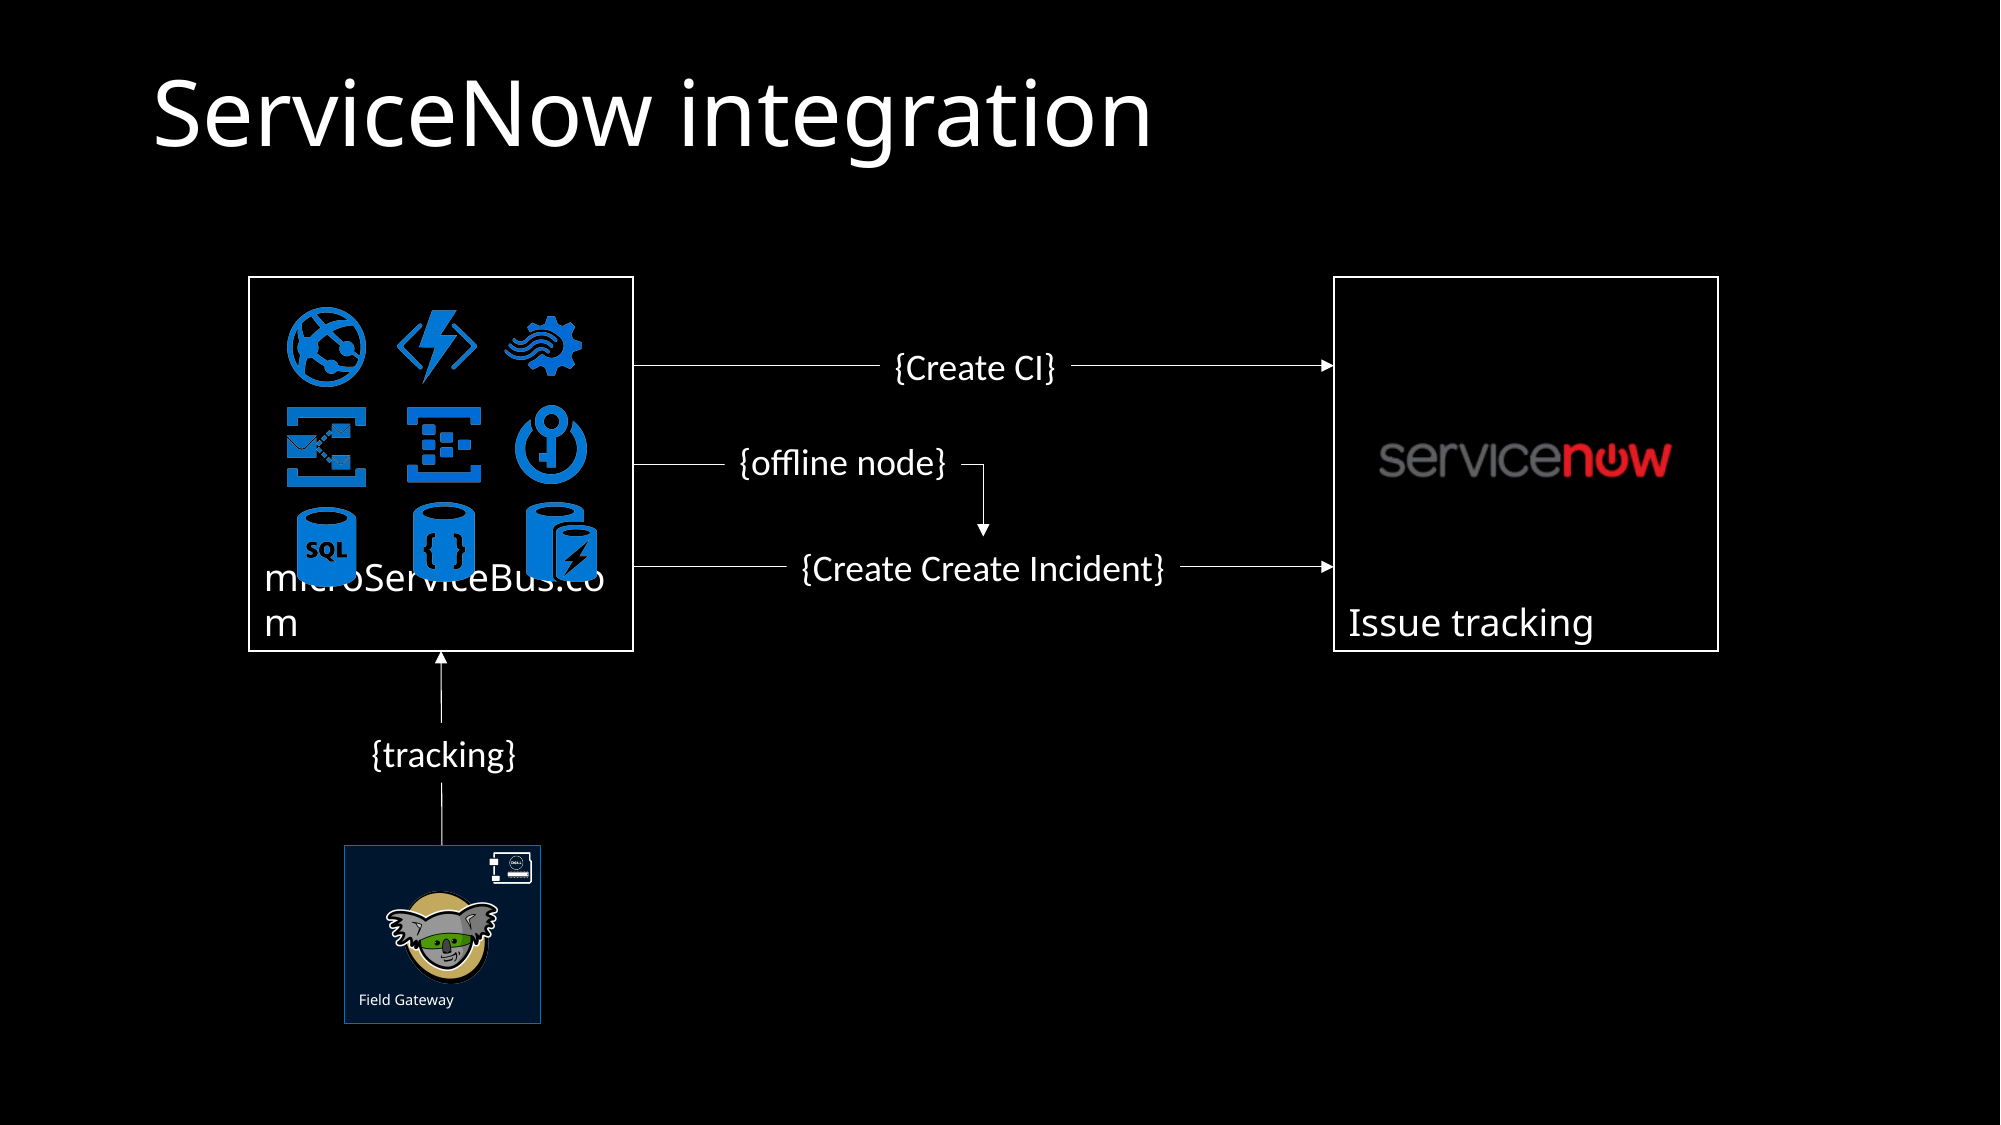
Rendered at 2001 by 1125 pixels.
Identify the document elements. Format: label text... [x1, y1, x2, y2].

text_box microServiceBus.com [248, 276, 634, 652]
text_box Issue tracking [1333, 276, 1719, 652]
picture [1369, 427, 1683, 494]
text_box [632, 464, 984, 537]
text_box {Create Create Incident} [786, 567, 1181, 597]
text_box {Create CI} [879, 335, 1071, 365]
text_box {Create CI} [879, 366, 1071, 396]
title ServiceNow integration [137, 59, 1863, 278]
text_box {tracking} [442, 722, 532, 783]
text_box {offline node} [724, 430, 962, 464]
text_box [287, 306, 601, 587]
text_box {tracking} [356, 722, 440, 783]
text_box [343, 844, 540, 1024]
text_box {Create Create Incident} [786, 536, 1181, 566]
